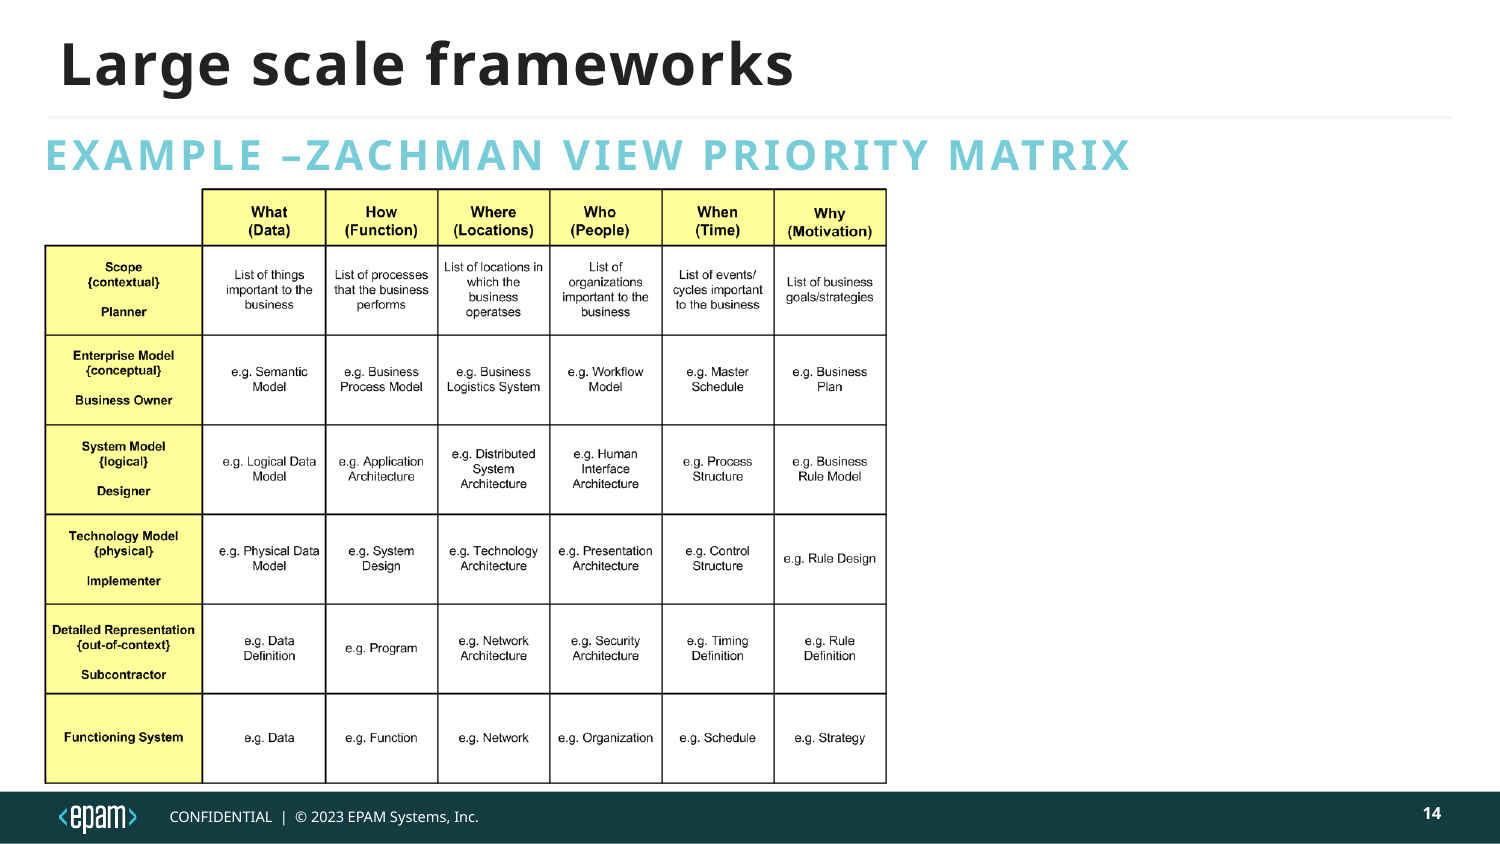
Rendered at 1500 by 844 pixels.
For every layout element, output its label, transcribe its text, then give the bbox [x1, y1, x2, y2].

picture [44, 188, 887, 784]
text_box example –zachman view priority matrix [44, 144, 1428, 202]
slide_number 14 [1216, 791, 1442, 844]
title Large scale frameworks [59, 37, 1442, 87]
